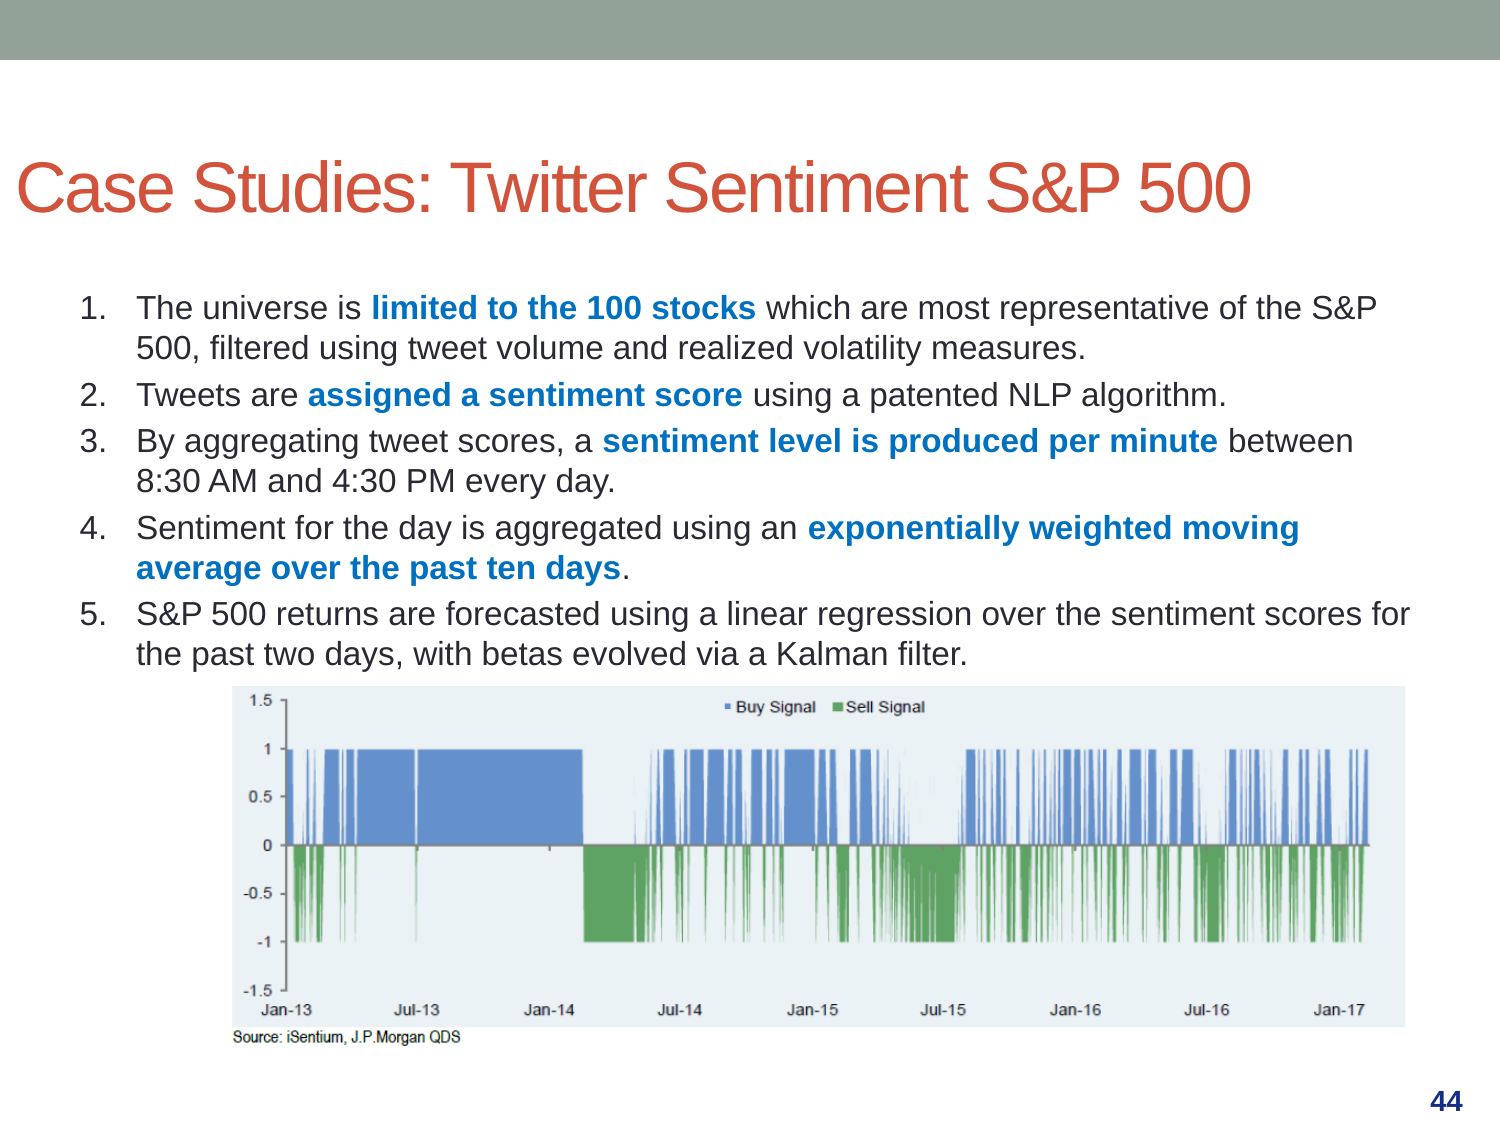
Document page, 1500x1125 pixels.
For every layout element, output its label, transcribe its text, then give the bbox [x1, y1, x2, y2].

title Case Studies: Twitter Sentiment S&P 500 [0, 101, 1376, 266]
slide_number 44 [1415, 1070, 1499, 1125]
picture [229, 686, 1412, 1048]
text_box The universe is limited to the 100 stocks which are most representative of the S&P 500, filtered using tweet volume and realized volatility measures. Tweets are assigned a sentiment score using a patented NLP algorithm. By aggregating tweet scores, a sentiment level is produced per minute between 8:30 AM and 4:30 PM every day. Sentiment for the day is aggregated using an exponentially weighted moving average over the past ten days. S&P 500 returns are forecasted using a linear regression over the sentiment scores for the past two days, with betas evolved via a Kalman filter. [64, 278, 1436, 1047]
